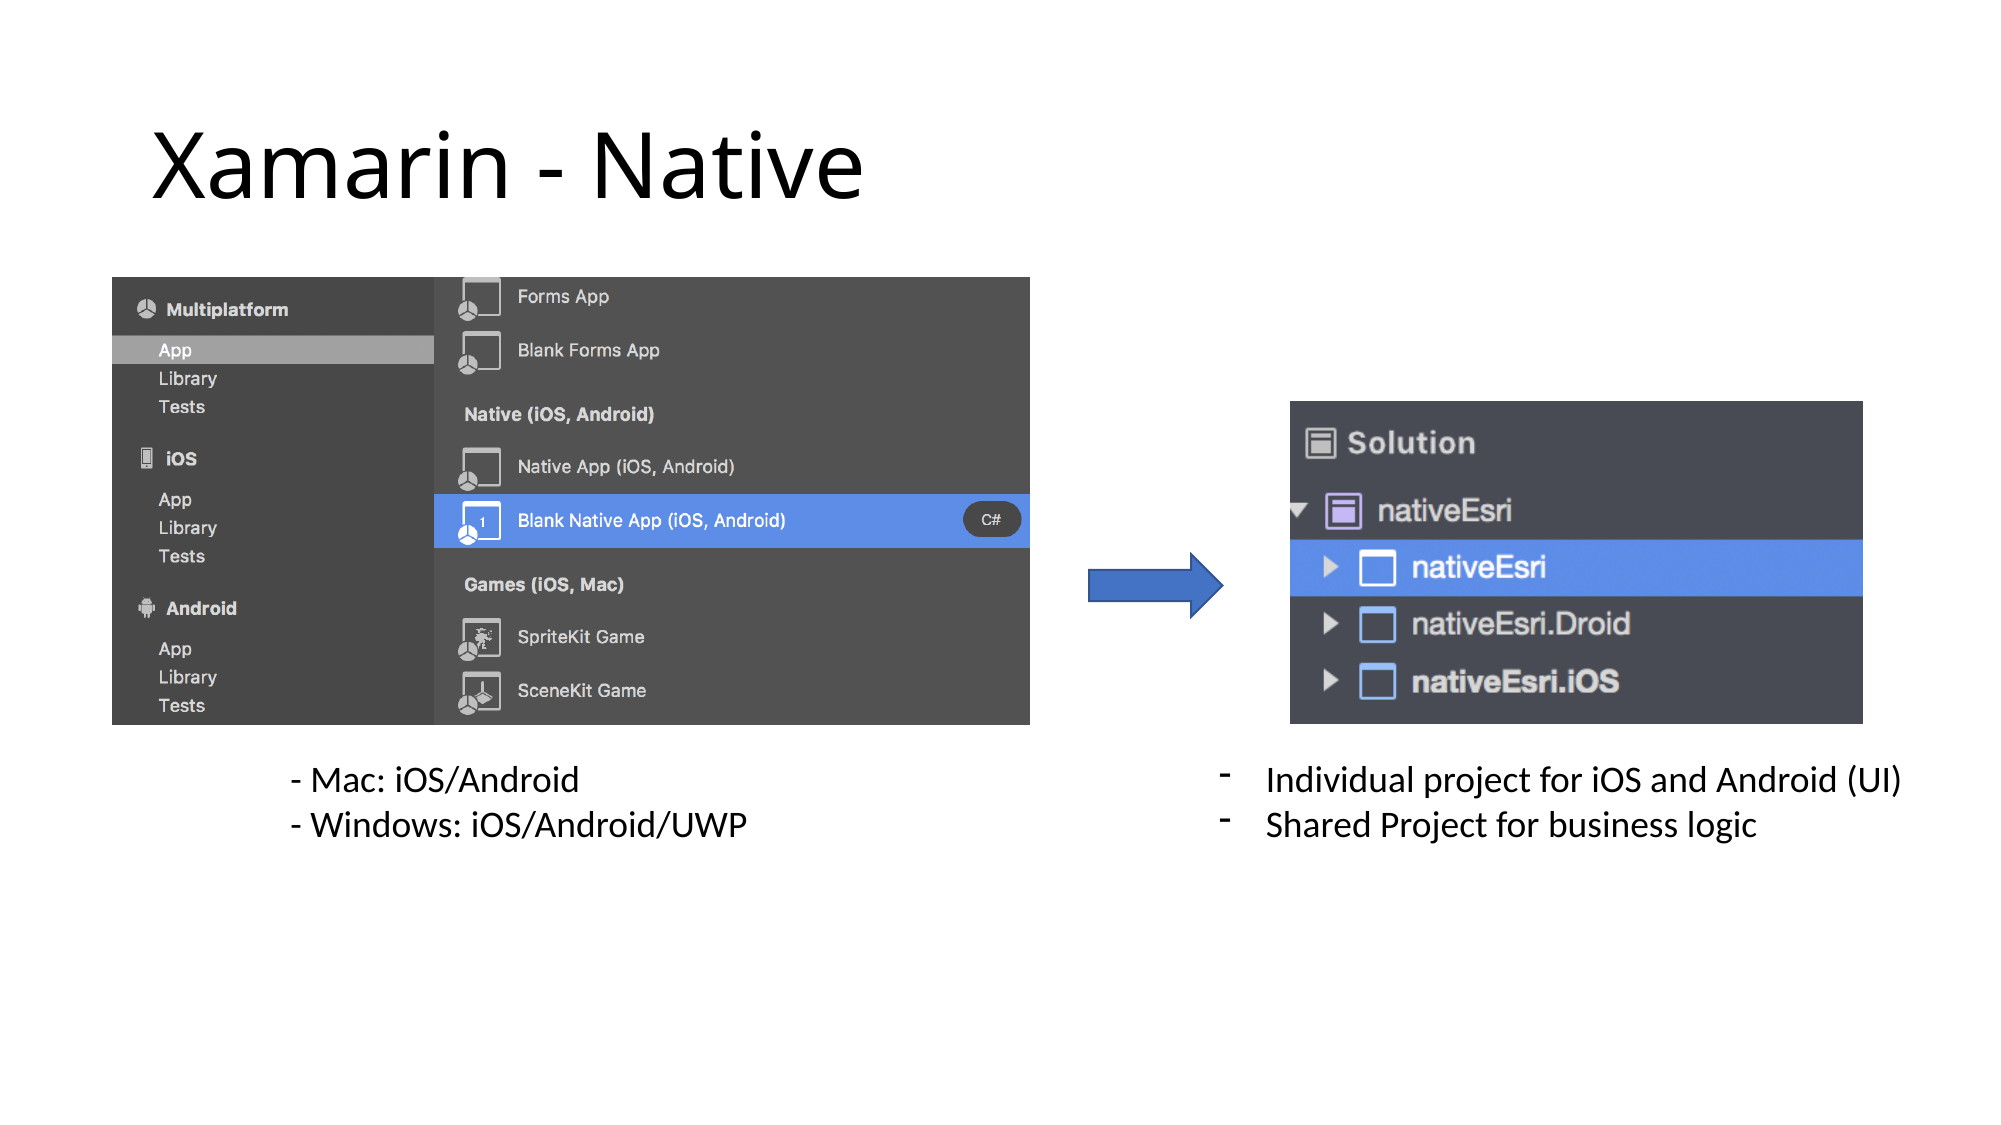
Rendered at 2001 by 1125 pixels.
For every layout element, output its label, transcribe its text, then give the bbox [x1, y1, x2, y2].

picture [1290, 401, 1863, 724]
picture [112, 277, 1030, 725]
text_box - Mac: iOS/Android - Windows: iOS/Android/UWP [275, 748, 763, 853]
text_box [1088, 551, 1224, 620]
text_box Individual project for iOS and Android (UI) Shared Project for business logic [1204, 748, 1918, 853]
title Xamarin - Native [137, 59, 1863, 278]
